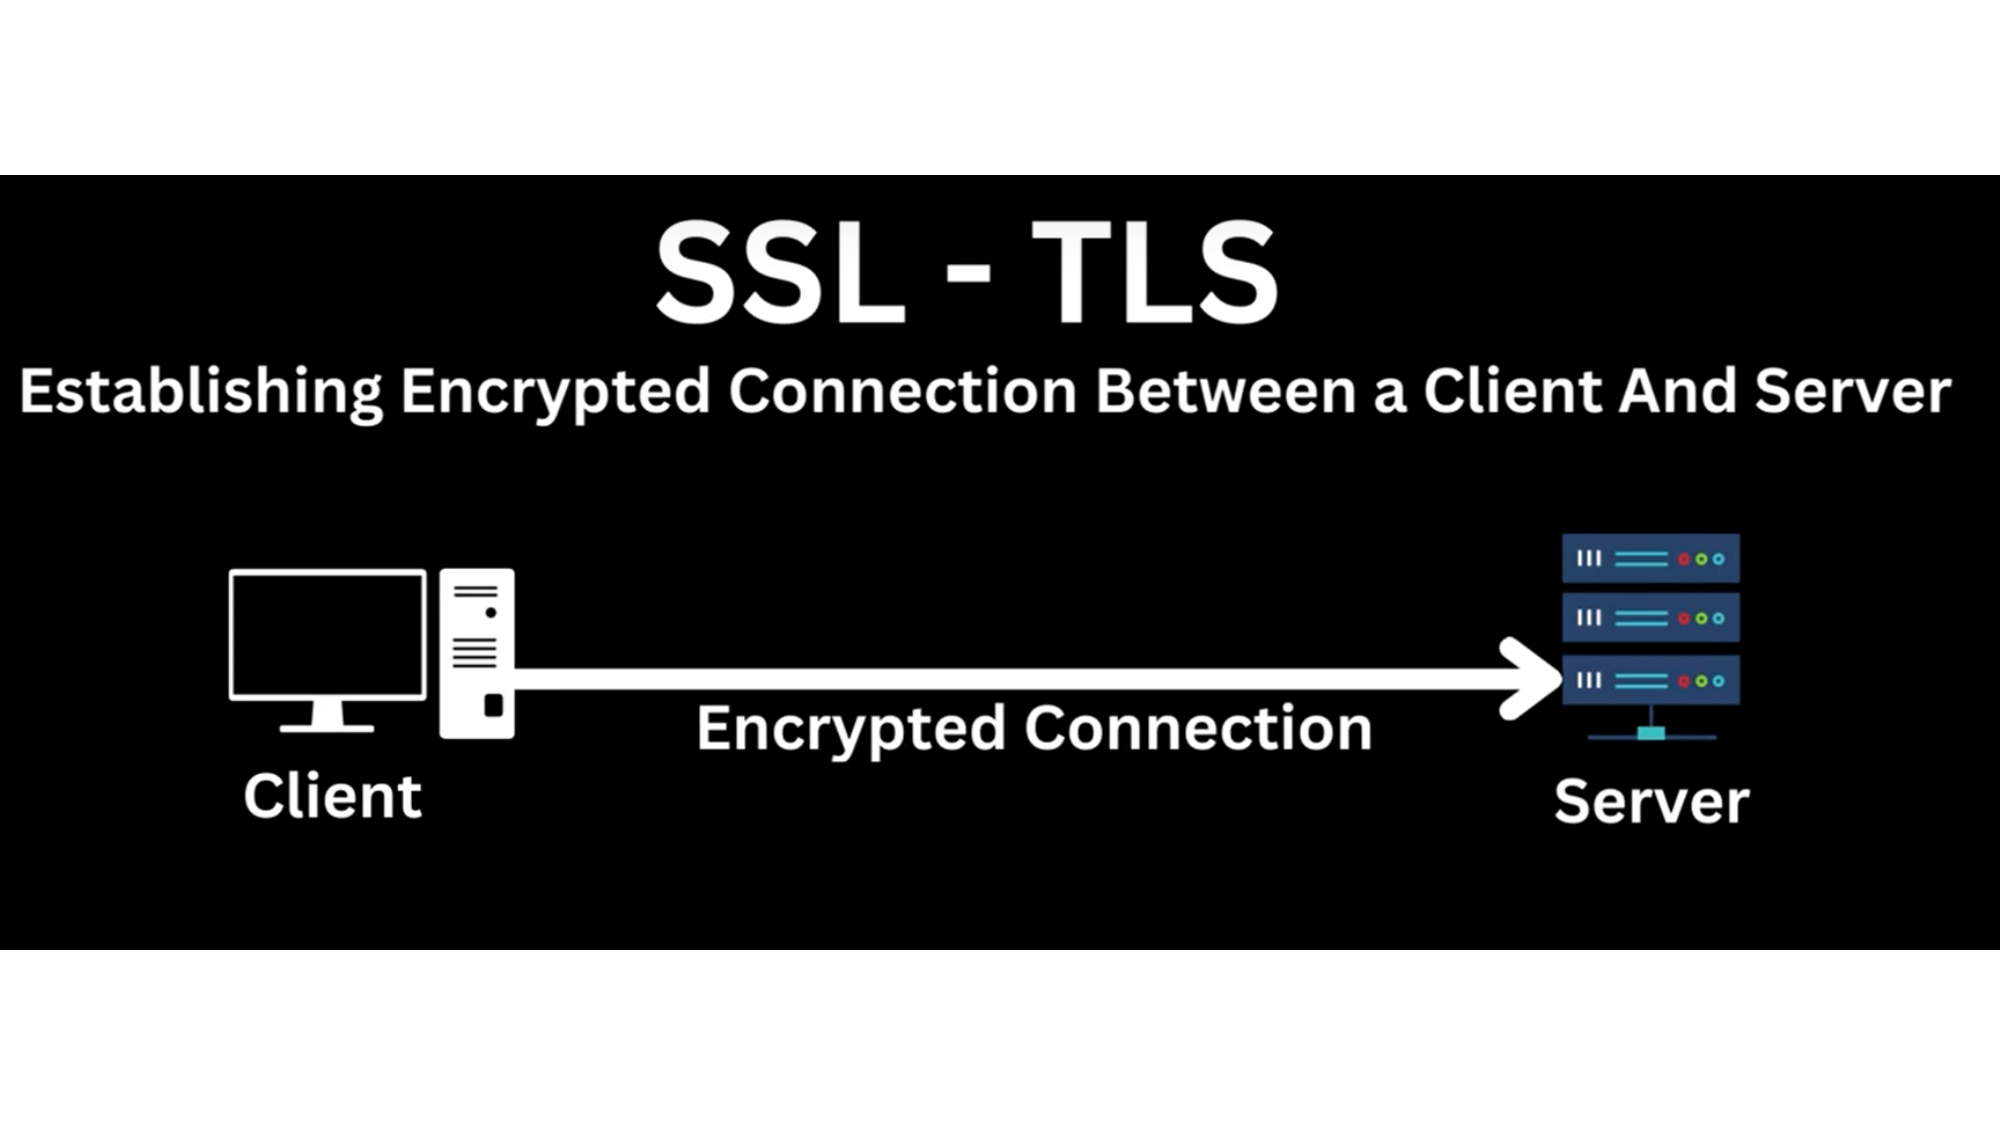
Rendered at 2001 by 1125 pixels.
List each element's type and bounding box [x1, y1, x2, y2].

picture [0, 175, 2000, 950]
